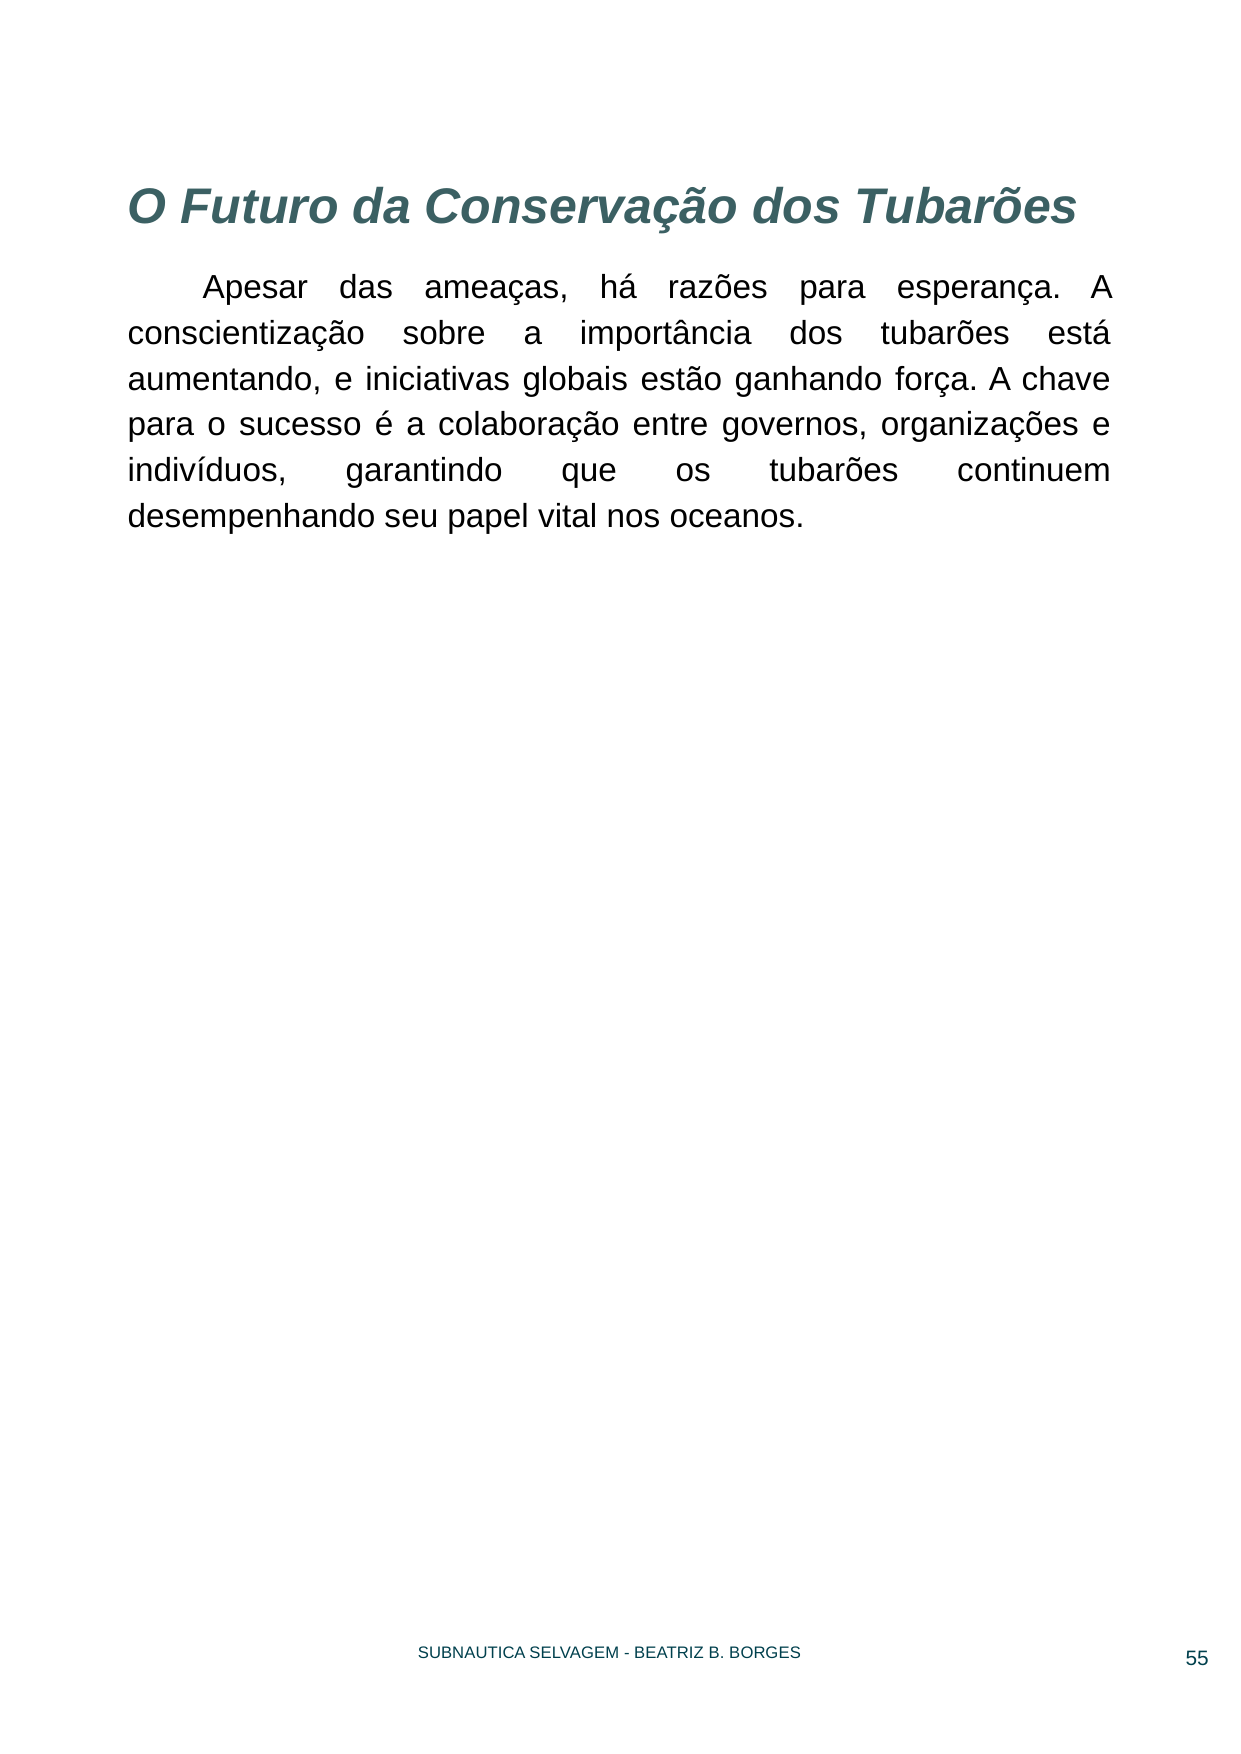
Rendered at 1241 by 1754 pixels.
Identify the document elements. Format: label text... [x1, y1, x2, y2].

slide_number ‹#› [1149, 1590, 1224, 1725]
list O Futuro da Conservação dos Tubarões Apesar das ameaças, há razões para esperança. A conscientização sobre a importância dos tubarões está aumentando, e iniciativas globais estão ganhando força. A chave para o sucesso é a colaboração entre governos, organizações e indivíduos, garantindo que os tubarões continuem desempenhando seu papel vital nos oceanos. [112, 150, 1128, 1604]
text_box SUBNAUTICA SELVAGEM - BEATRIZ B. BORGES [402, 1631, 838, 1672]
